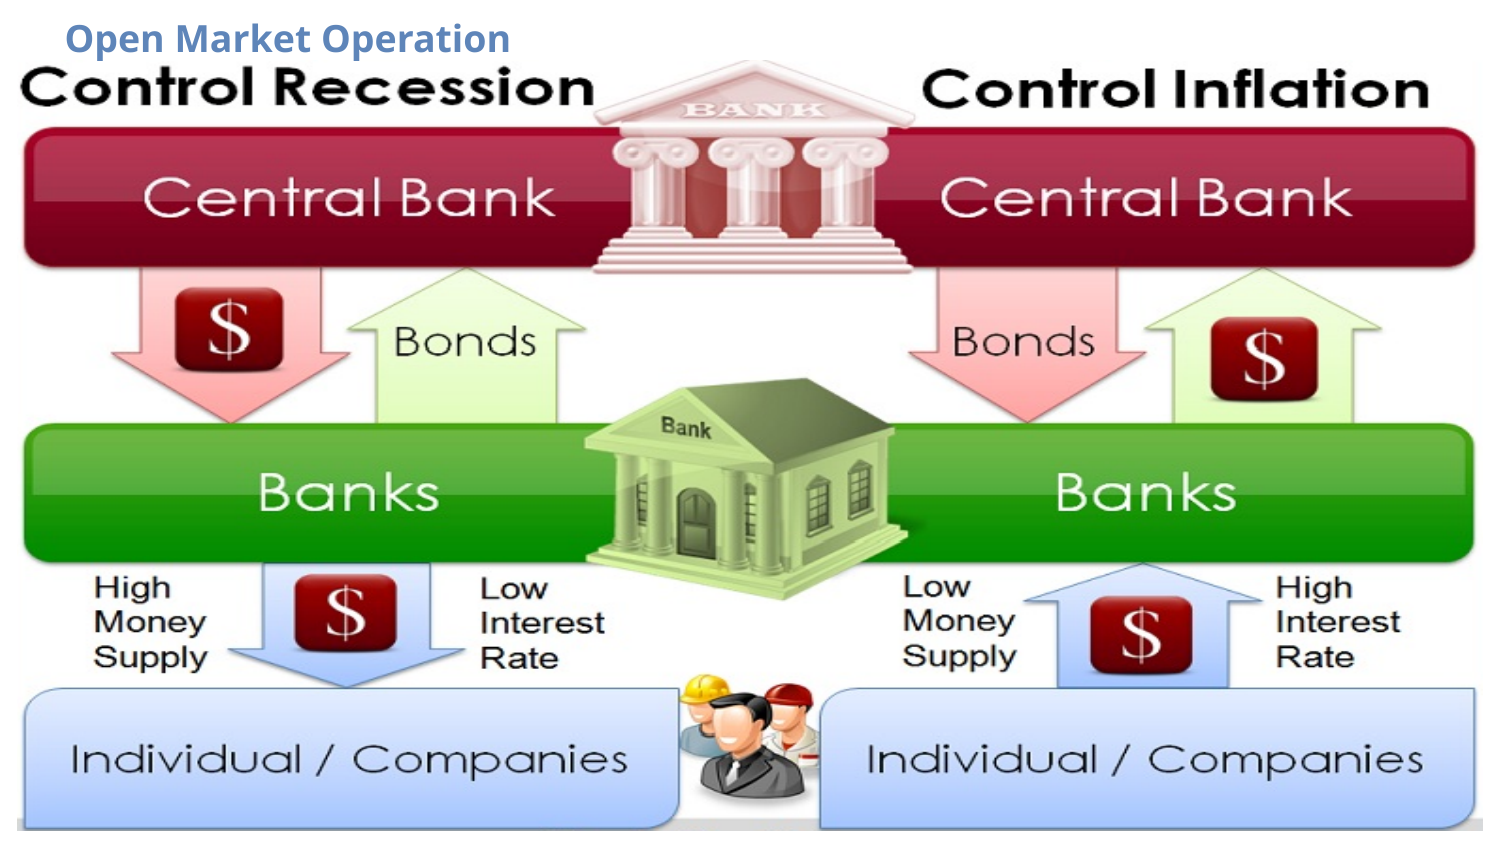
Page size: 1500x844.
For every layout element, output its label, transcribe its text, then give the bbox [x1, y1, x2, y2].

text_box Open Market Operation [49, 0, 612, 37]
picture [16, 59, 1484, 831]
